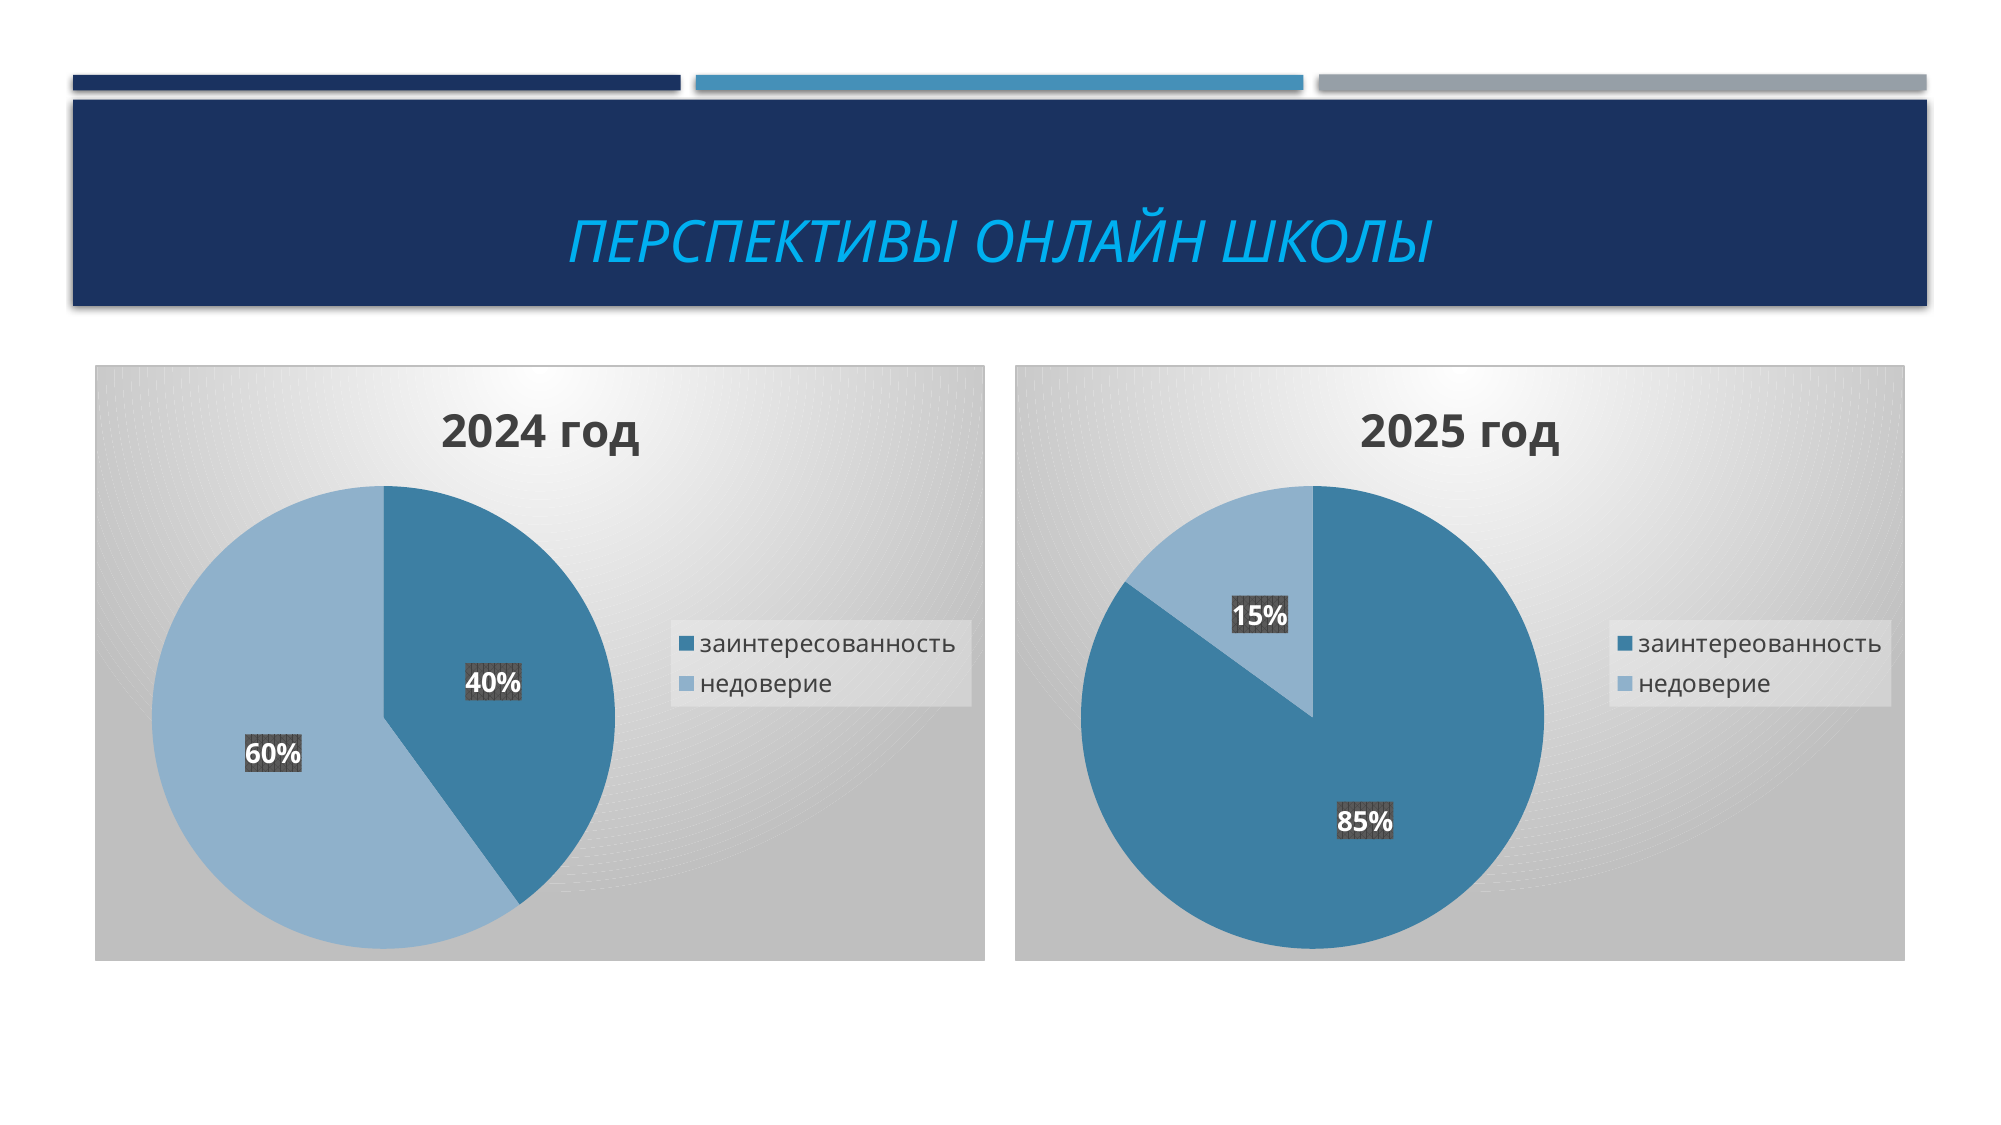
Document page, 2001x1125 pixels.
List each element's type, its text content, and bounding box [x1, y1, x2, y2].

chart [94, 364, 986, 962]
title Перспективы онлайн школы [95, 119, 1905, 282]
chart [1014, 364, 1906, 962]
